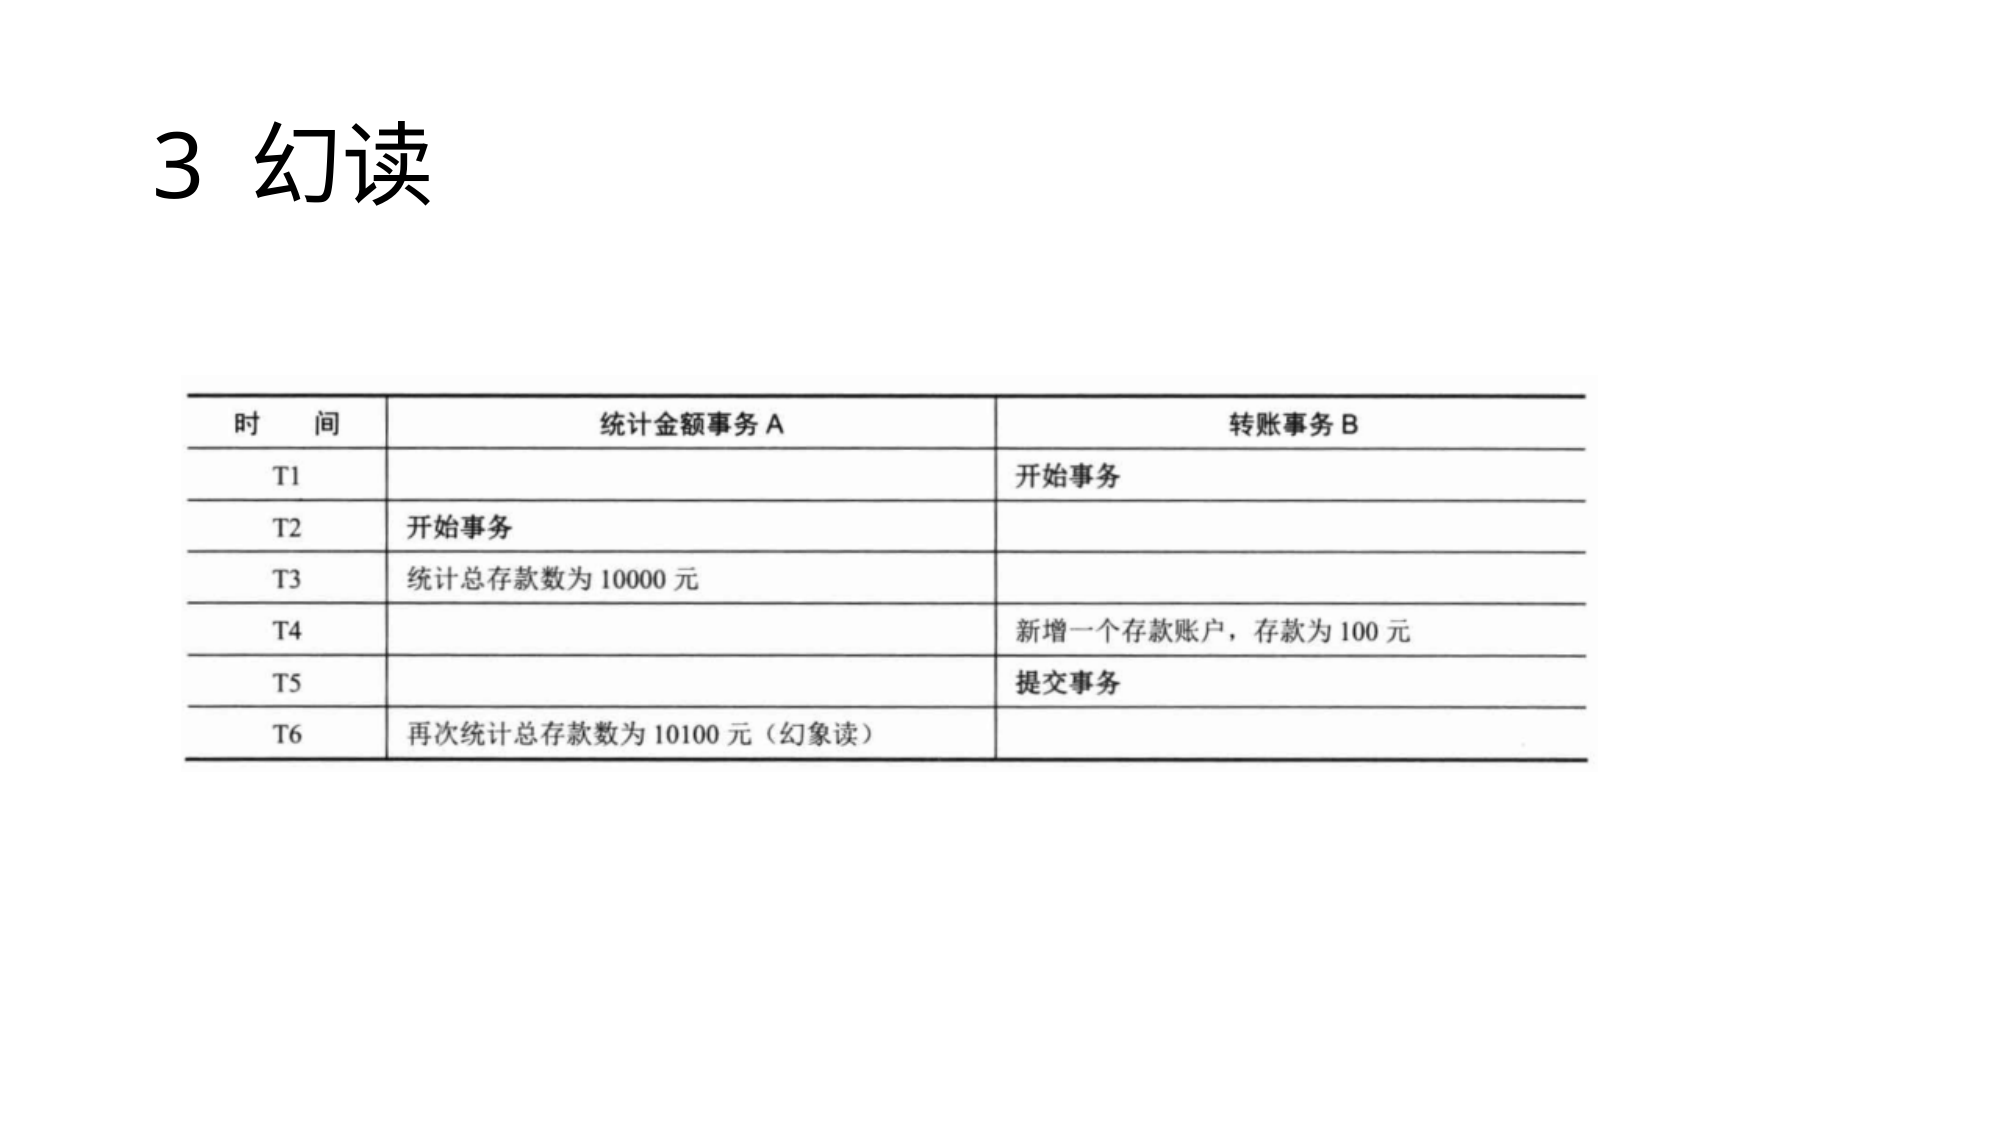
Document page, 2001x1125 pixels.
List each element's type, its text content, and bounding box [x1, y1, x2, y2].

title 3 幻读 [137, 59, 1863, 278]
picture [181, 375, 1598, 772]
